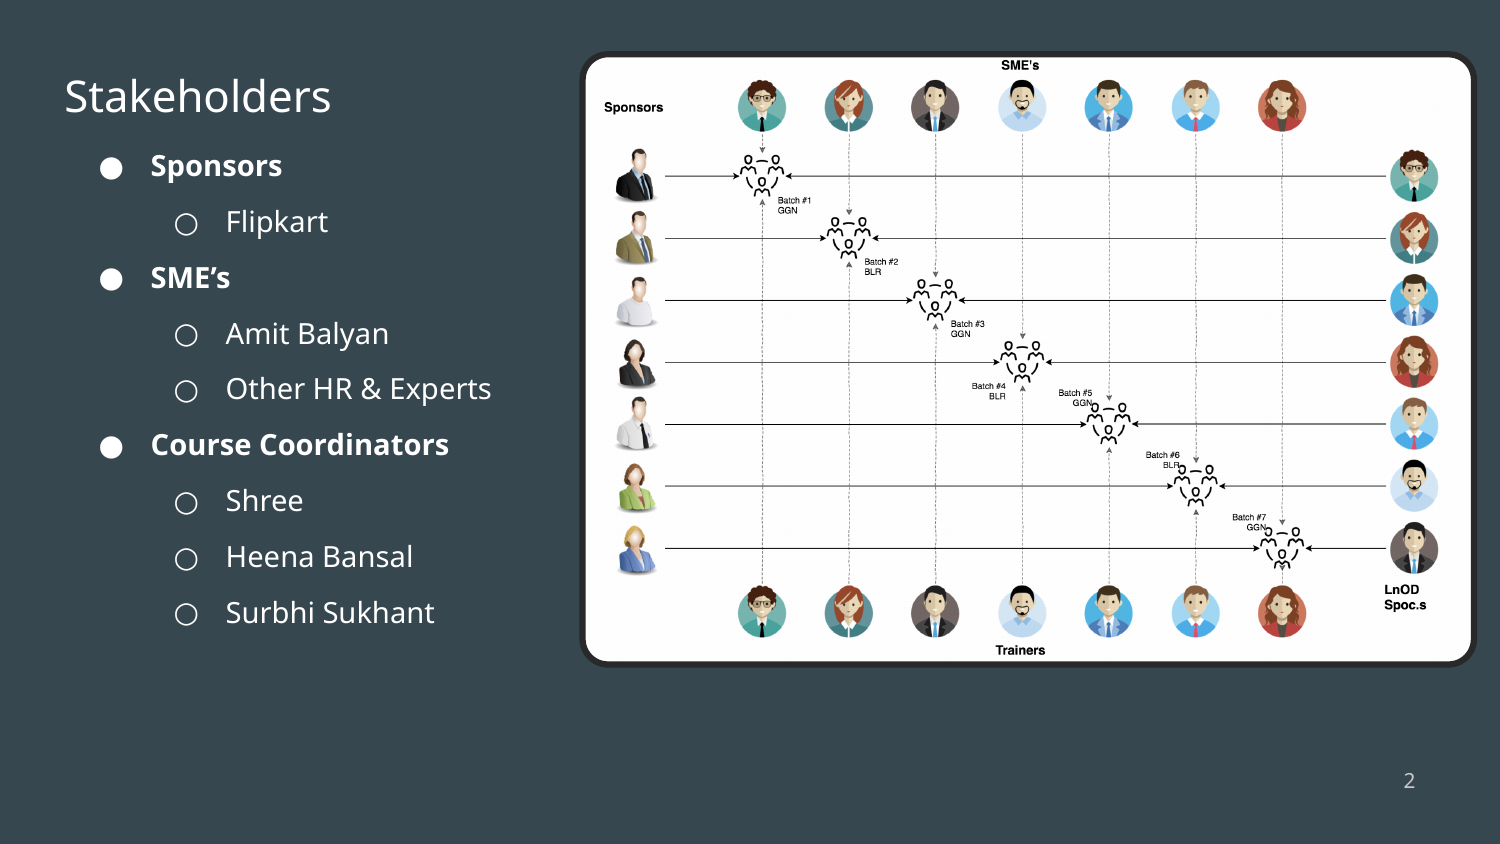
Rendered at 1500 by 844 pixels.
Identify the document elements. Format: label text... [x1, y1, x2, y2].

title Stakeholders [64, 54, 483, 142]
picture [582, 54, 1475, 665]
text_box Sponsors Flipkart SME’s Amit Balyan Other HR & Experts Course Coordinators Shree Heena Bansal Surbhi Sukhant [64, 142, 555, 717]
slide_number ‹#› [1381, 776, 1416, 788]
